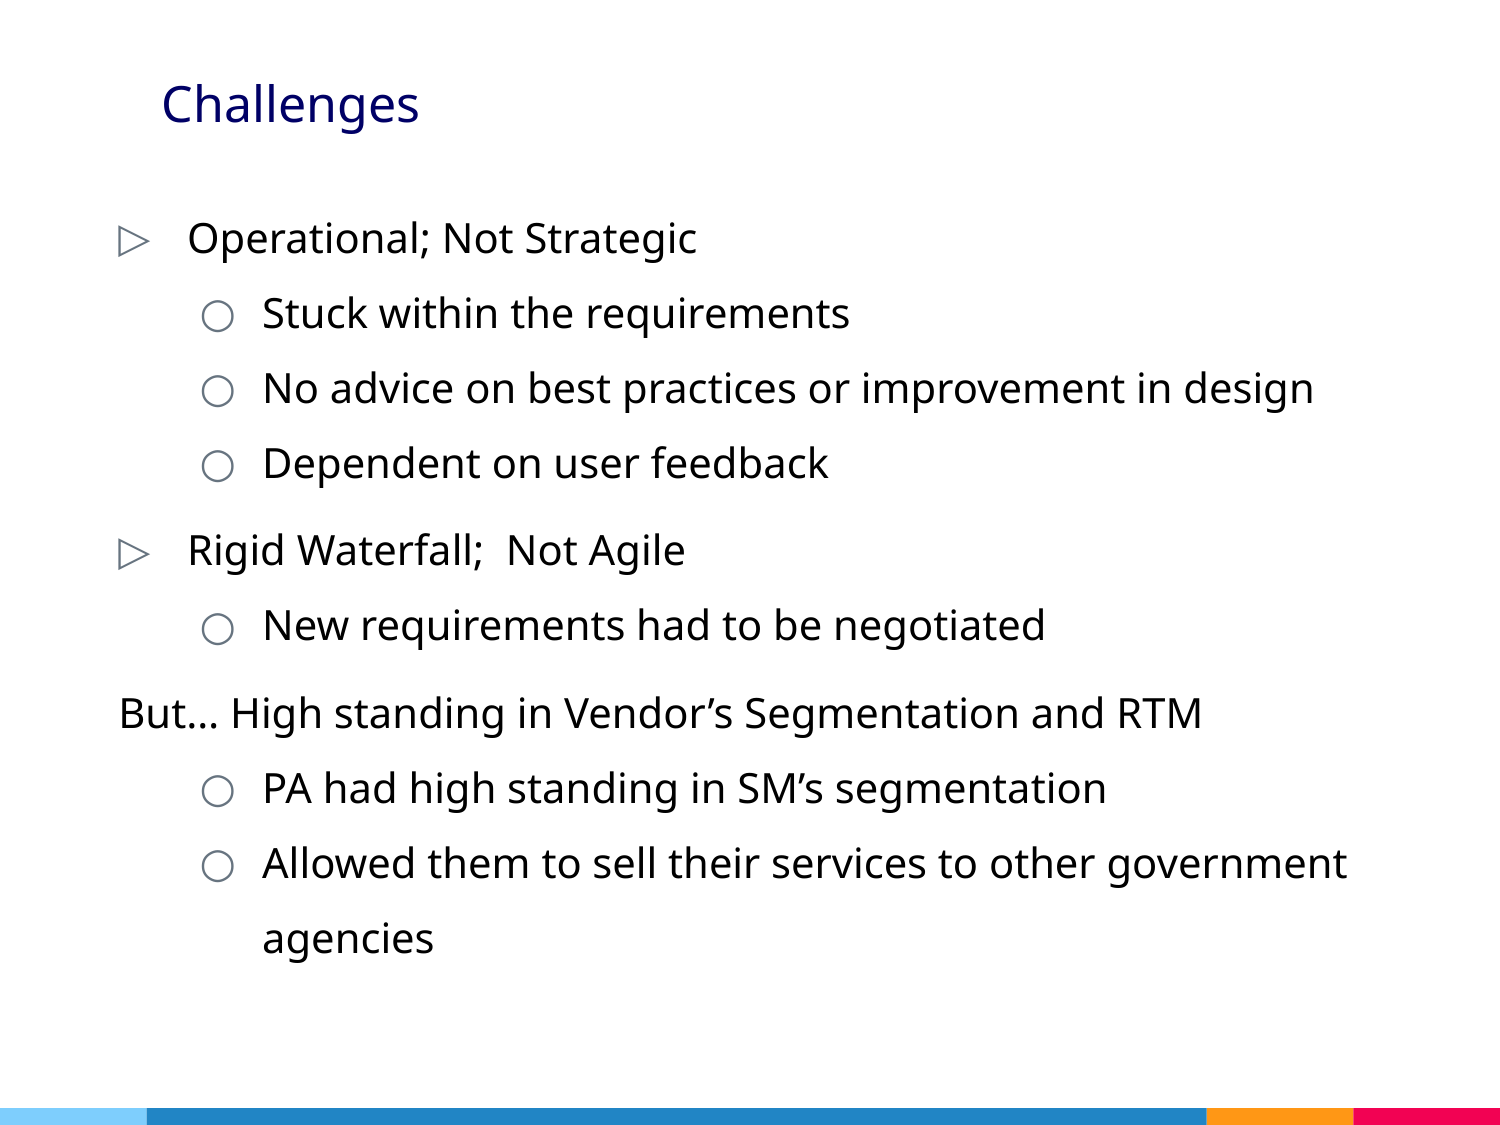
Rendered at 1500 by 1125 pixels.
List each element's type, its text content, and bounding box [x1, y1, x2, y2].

list Operational; Not Strategic Stuck within the requirements No advice on best practices or improvement in design Dependent on user feedback Rigid Waterfall; Not Agile New requirements had to be negotiated But… High standing in Vendor’s Segmentation and RTM PA had high standing in SM’s segmentation Allowed them to sell their services to other government agencies [97, 171, 1415, 1020]
title Challenges [146, 47, 1207, 148]
